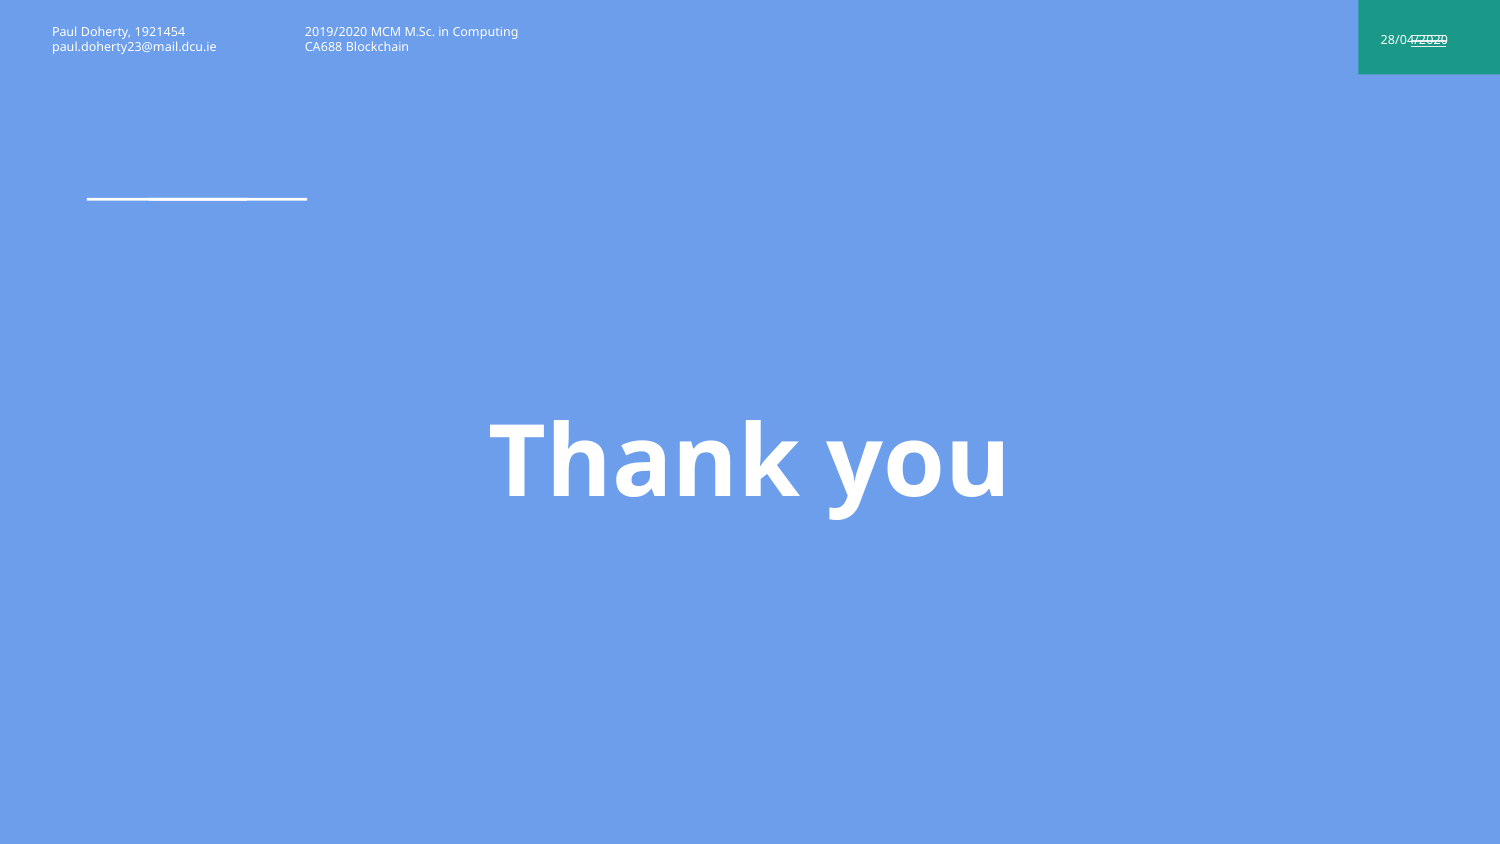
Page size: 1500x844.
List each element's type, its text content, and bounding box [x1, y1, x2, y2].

title Thank you [119, 381, 1381, 520]
